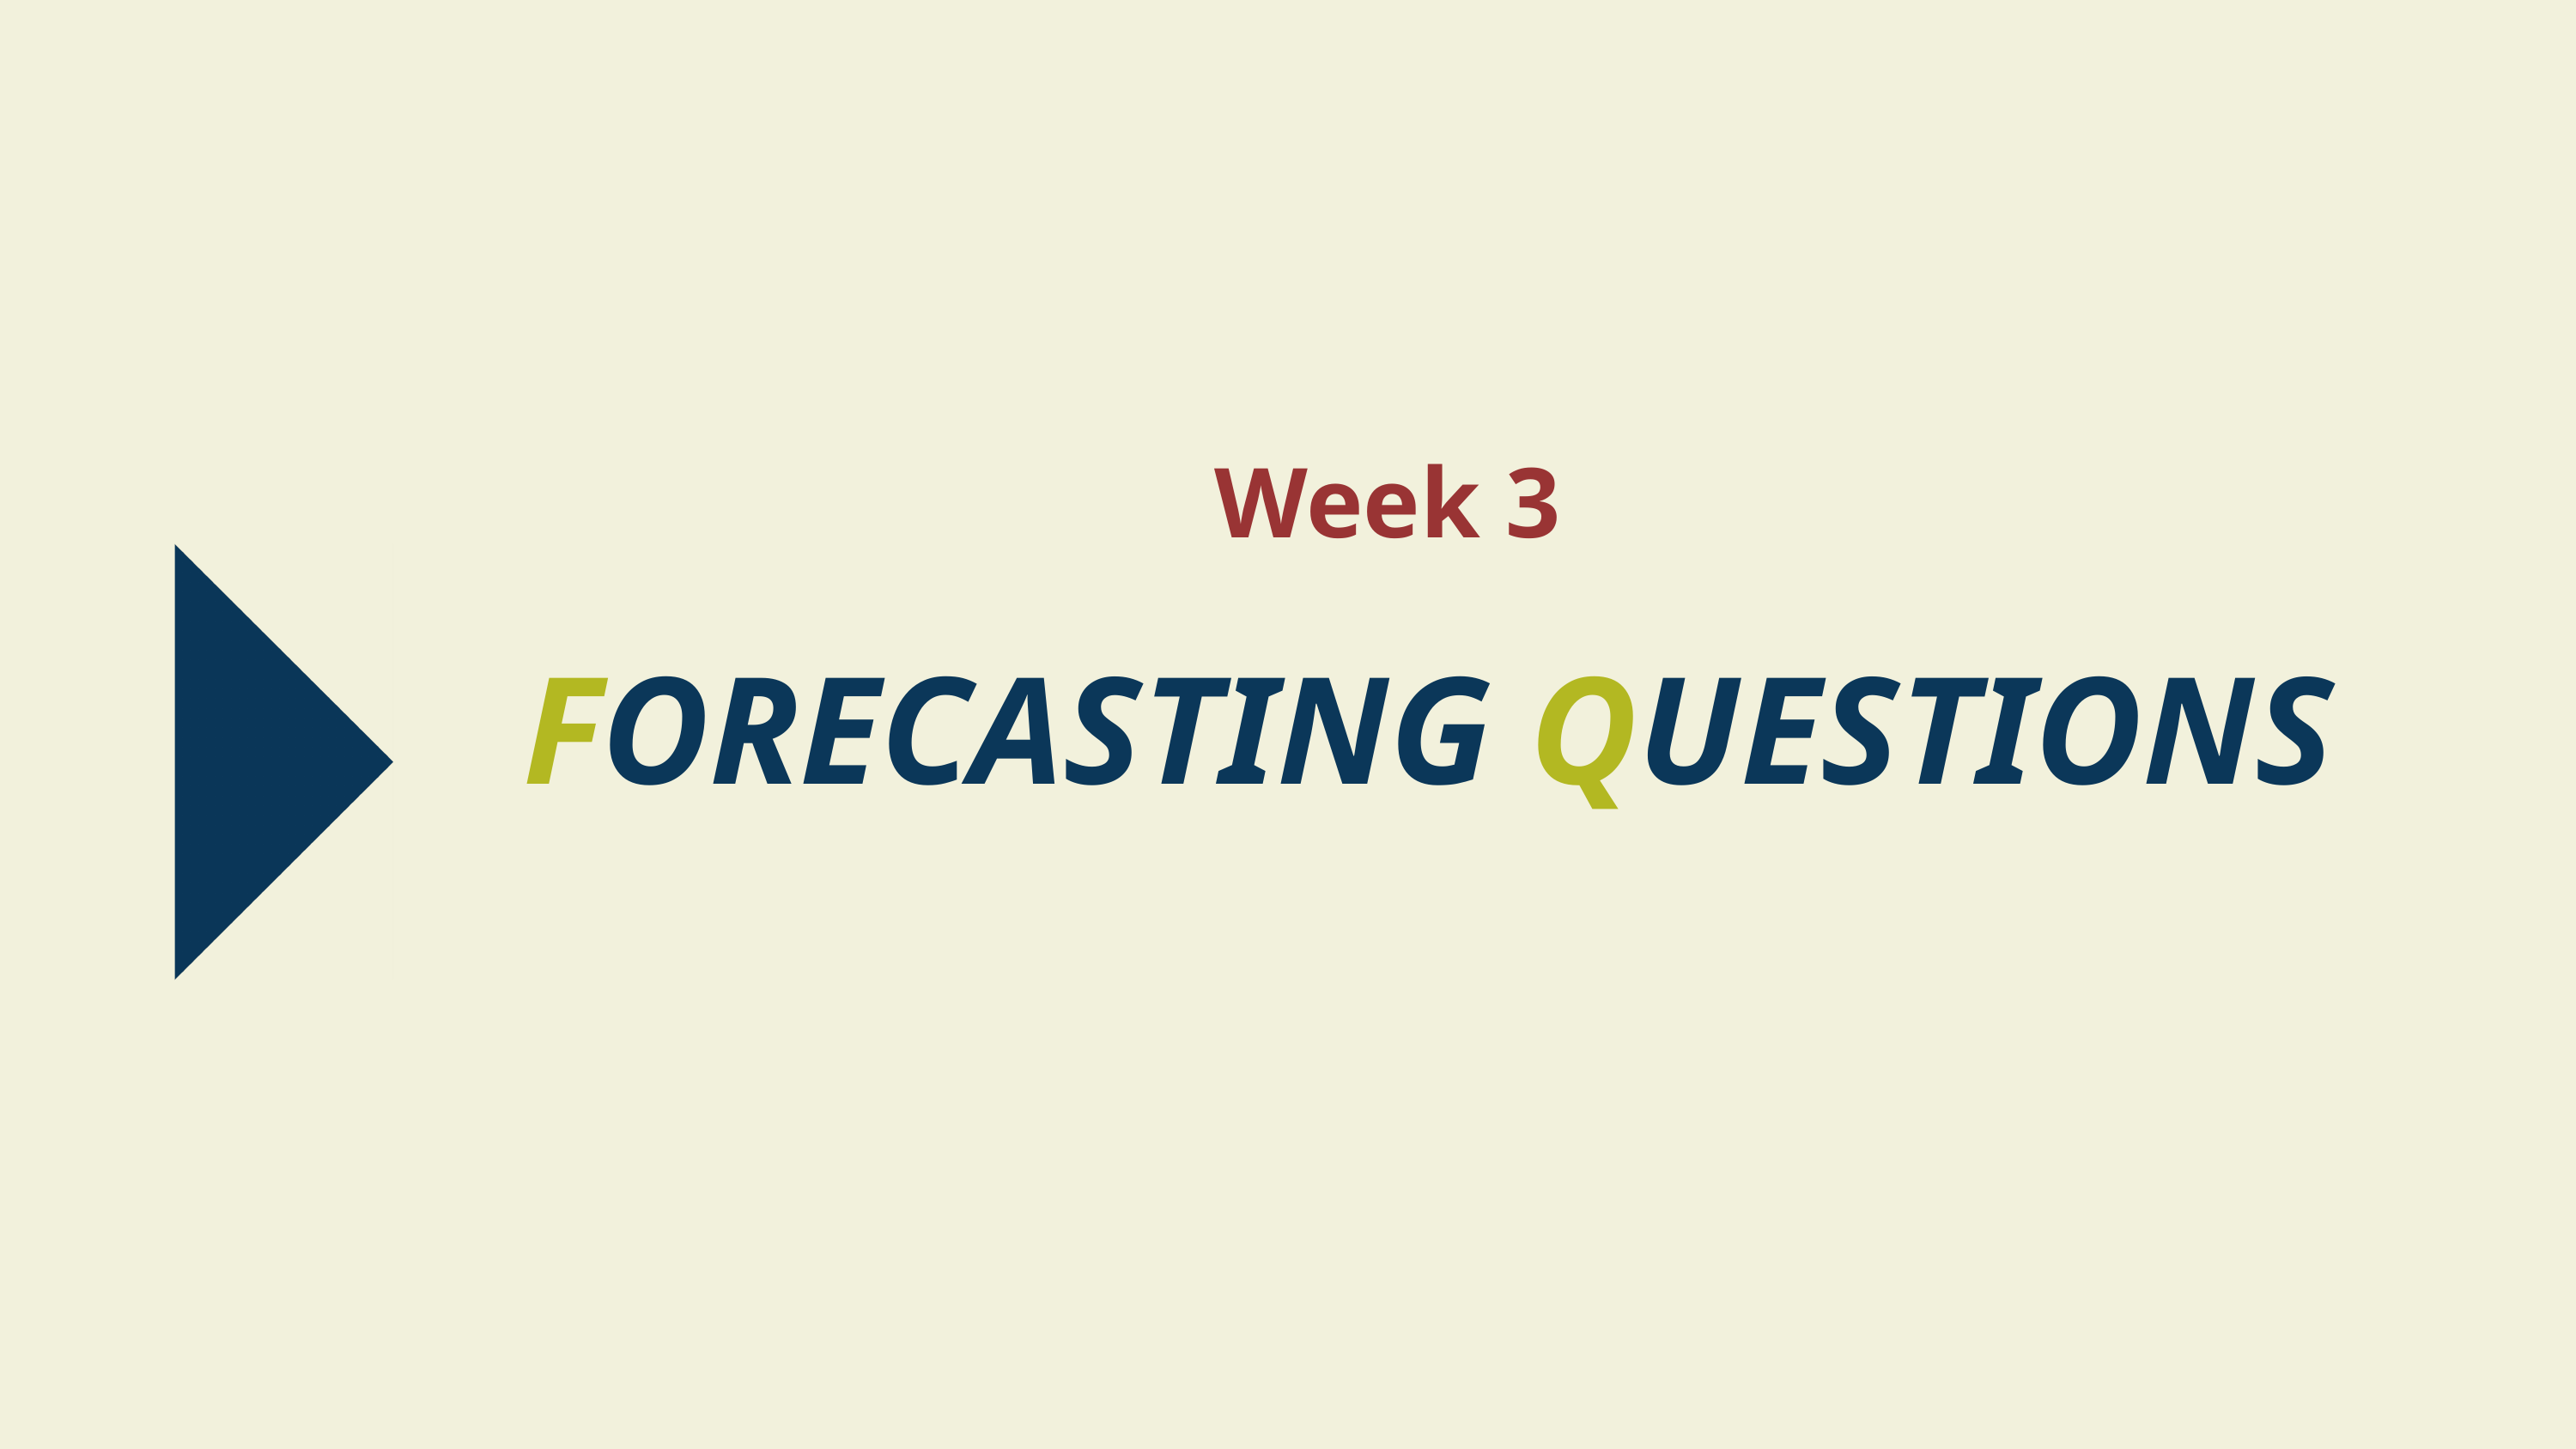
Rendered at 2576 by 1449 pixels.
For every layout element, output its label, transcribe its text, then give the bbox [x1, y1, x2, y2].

text_box [174, 543, 393, 980]
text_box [522, 664, 2514, 980]
text_box Week 3 [1133, 351, 1643, 557]
